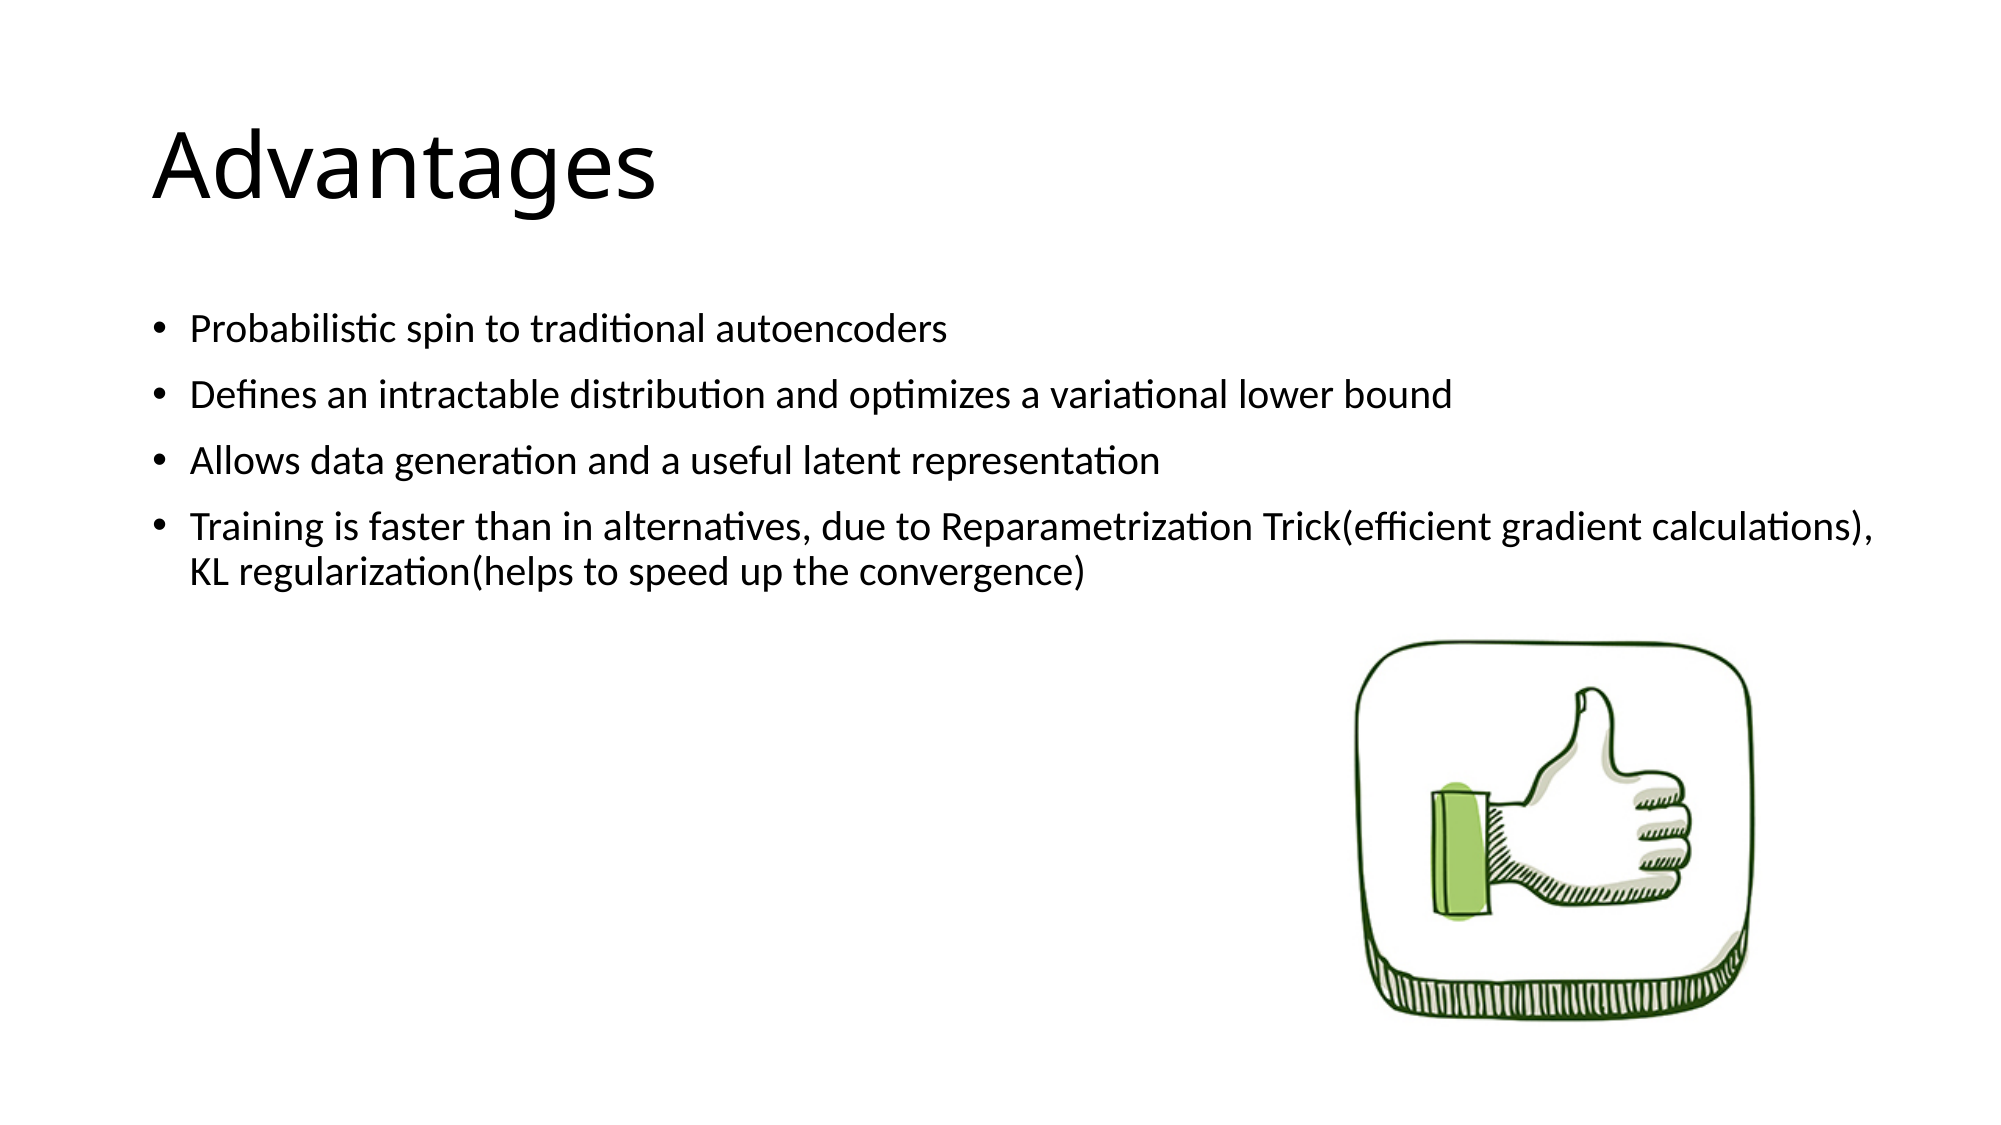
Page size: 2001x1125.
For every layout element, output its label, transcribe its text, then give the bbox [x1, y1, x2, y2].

list Probabilistic spin to traditional autoencoders Defines an intractable distribution and optimizes a variational lower bound Allows data generation and a useful latent representation Training is faster than in alternatives, due to Reparametrization Trick(efficient gradient calculations), KL regularization(helps to speed up the convergence) [137, 299, 1923, 1014]
picture [1322, 596, 1792, 1066]
title Advantages [137, 59, 1863, 278]
